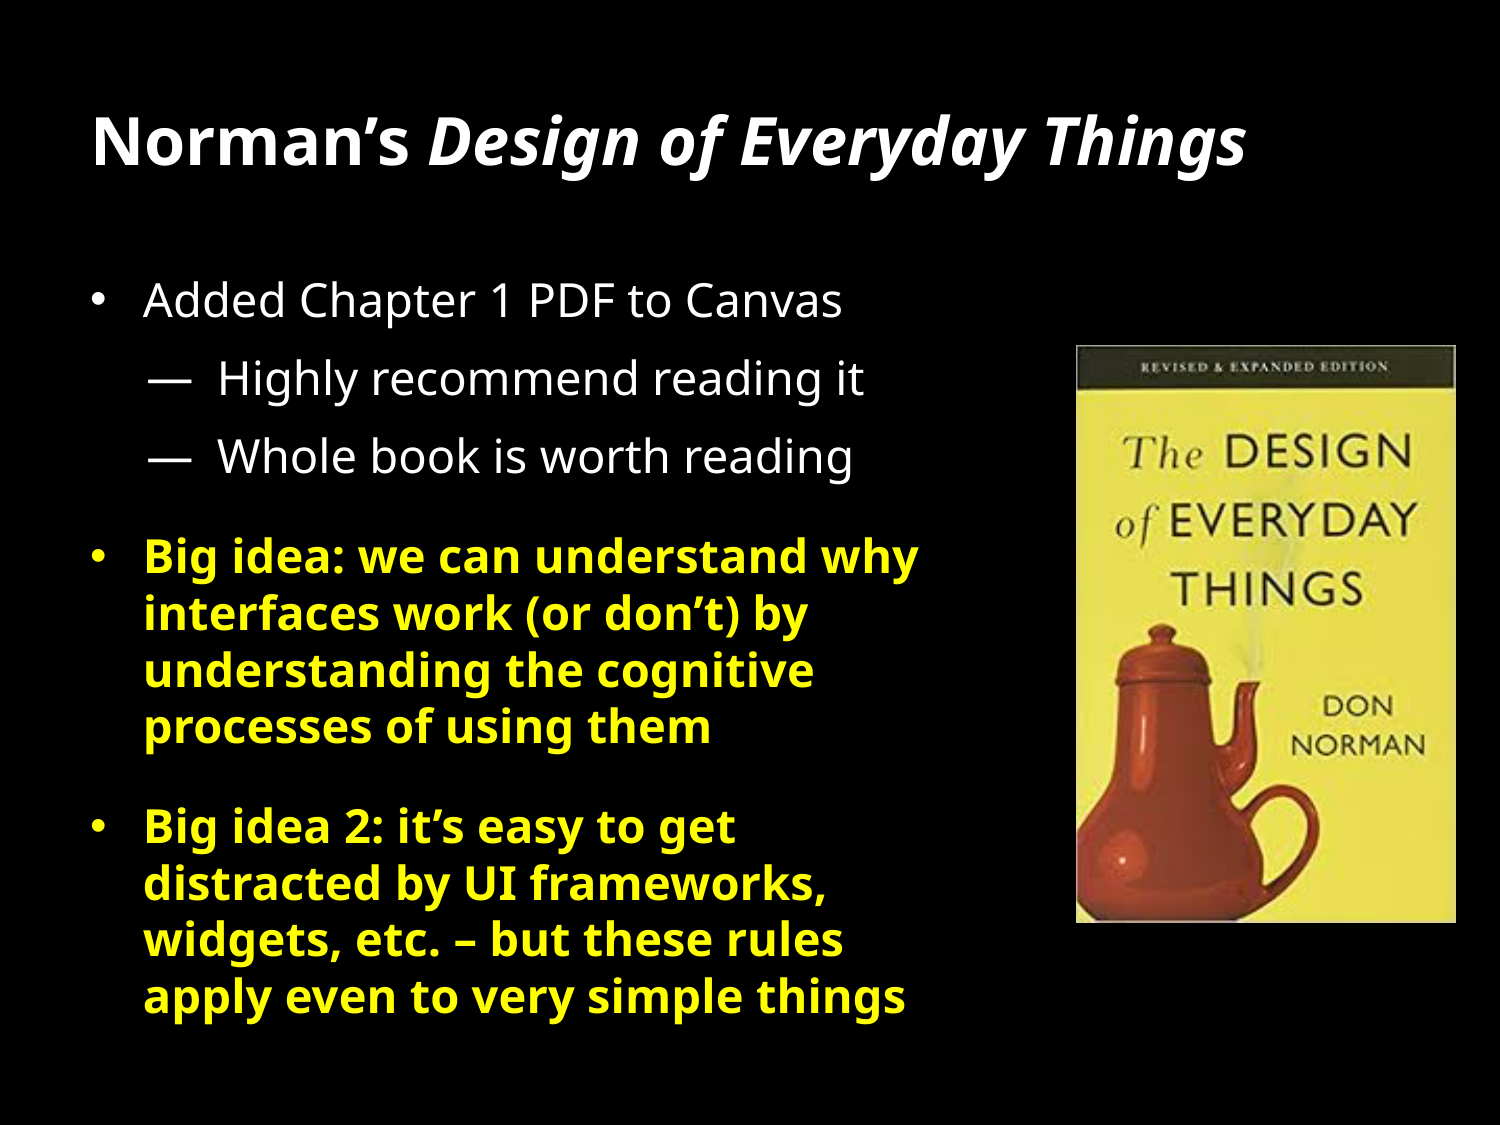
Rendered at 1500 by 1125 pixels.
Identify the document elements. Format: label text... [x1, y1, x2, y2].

list Added Chapter 1 PDF to Canvas Highly recommend reading it Whole book is worth reading Big idea: we can understand why interfaces work (or don’t) by understanding the cognitive processes of using them Big idea 2: it’s easy to get distracted by UI frameworks, widgets, etc. – but these rules apply even to very simple things [75, 262, 971, 1044]
picture [1076, 344, 1457, 923]
title Norman’s Design of Everyday Things [75, 45, 1425, 233]
